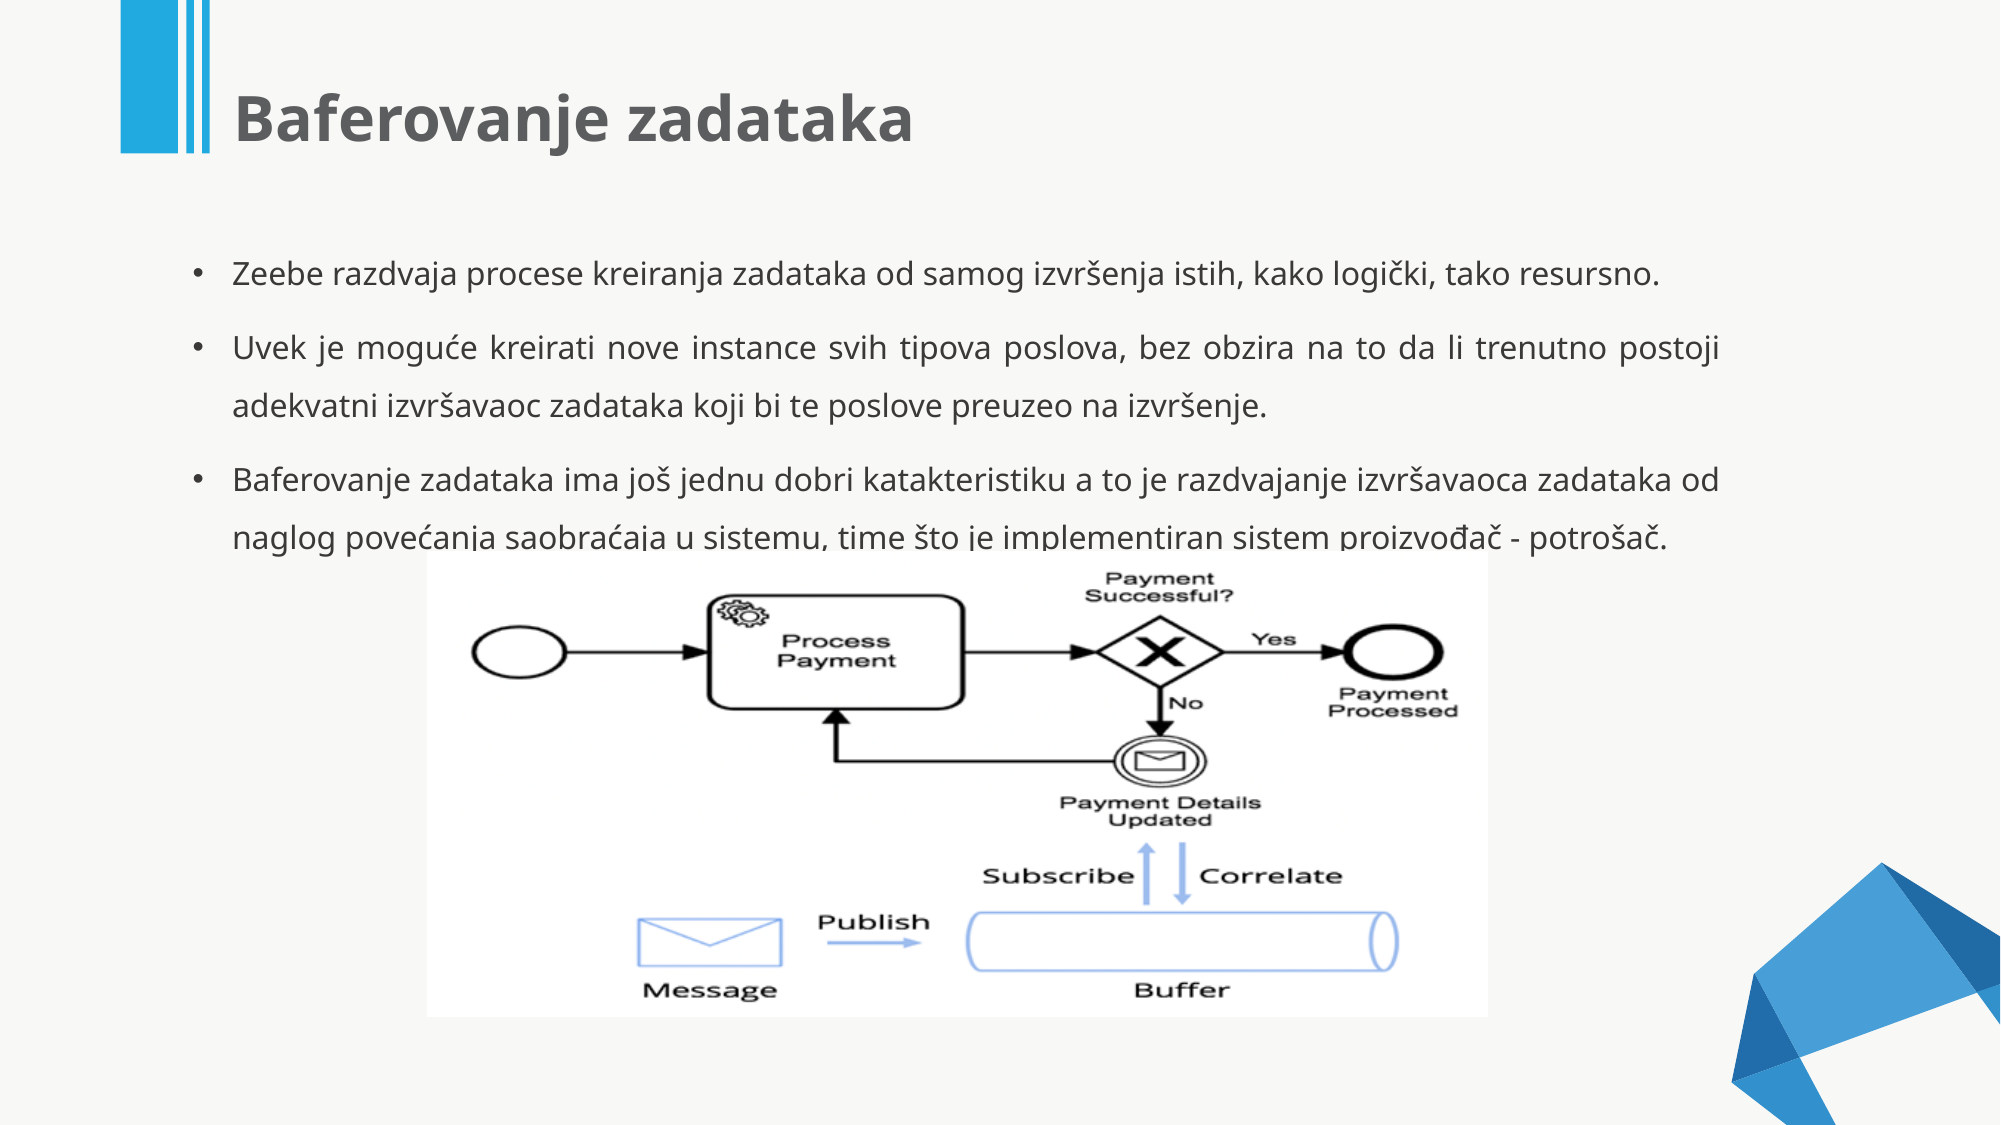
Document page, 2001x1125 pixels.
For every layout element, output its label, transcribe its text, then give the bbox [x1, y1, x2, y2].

text_box [202, 0, 210, 154]
text_box [120, 0, 178, 154]
text_box [186, 0, 194, 154]
text_box Baferovanje zadataka [233, 63, 1968, 154]
picture [427, 551, 1488, 1017]
text_box Zeebe razdvaja procese kreiranja zadataka od samog izvršenja istih, kako logički, tako resursno. Uvek je moguće kreirati nove instance svih tipova poslova, bez obzira na to da li trenutno postoji adekvatni izvršavaoc zadataka koji bi te poslove preuzeo na izvršenje. Baferovanje zadataka ima još jednu dobri katakteristiku a to je razdvajanje izvršavaoca zadataka od naglog povećanja saobraćaja u sistemu, time što je implementiran sistem proizvođač - potrošač. [177, 226, 1738, 563]
